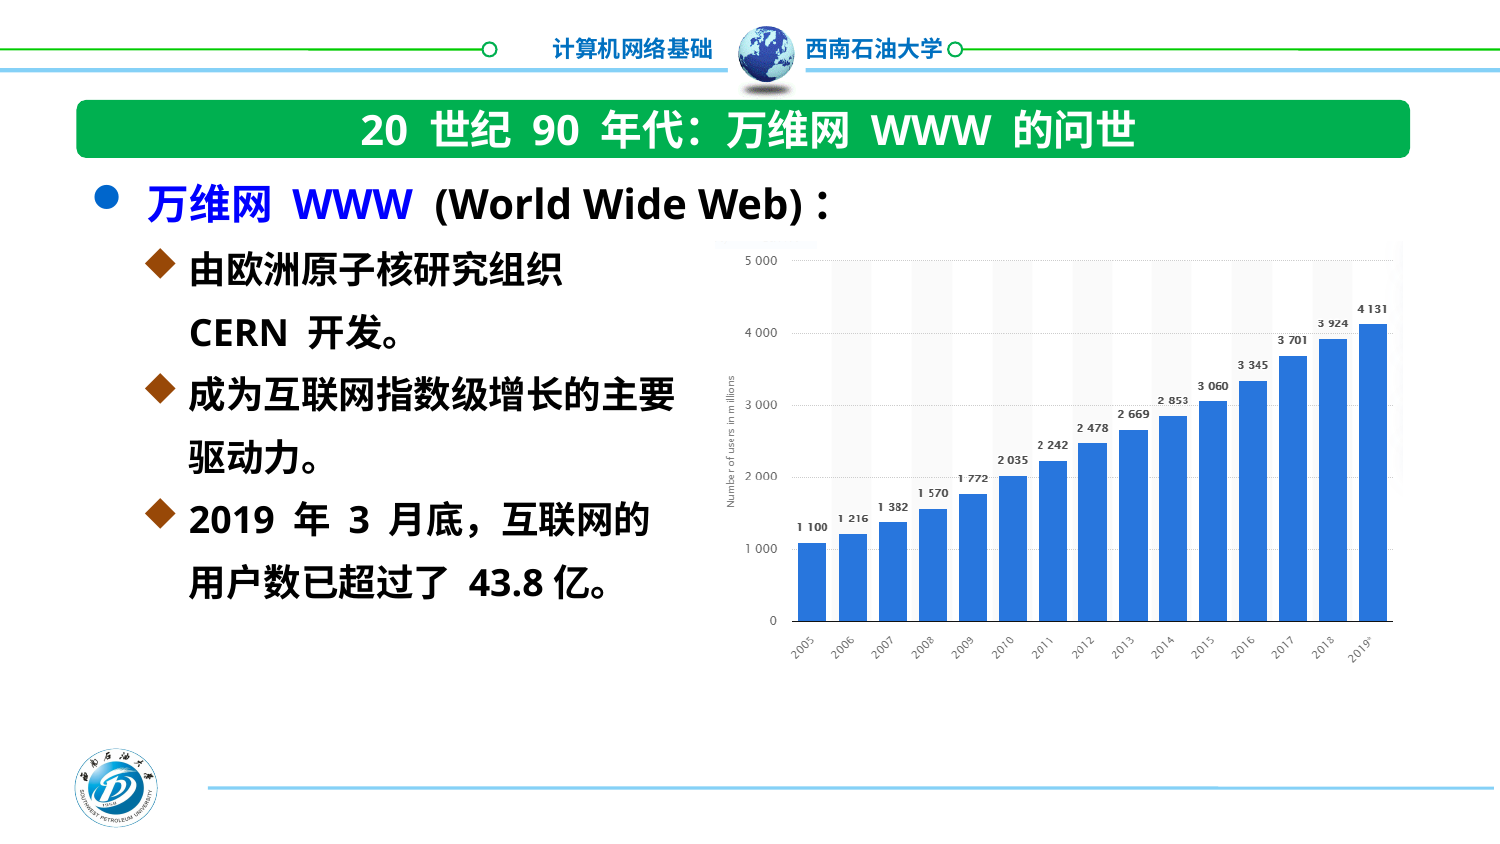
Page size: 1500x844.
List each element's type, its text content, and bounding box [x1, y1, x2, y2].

picture [736, 24, 796, 99]
picture [74, 748, 158, 828]
picture [715, 241, 1403, 679]
list 20 世纪 90 年代：万维网 WWW 的问世 [204, 99, 1293, 158]
text_box 由欧洲原子核研究组织 CERN 开发。 成为互联网指数级增长的主要驱动力。 2019 年 3 月底，互联网的用户数已超过了 43.8亿。 [52, 221, 696, 642]
list 万维网 WWW (World Wide Web)： [76, 158, 970, 679]
